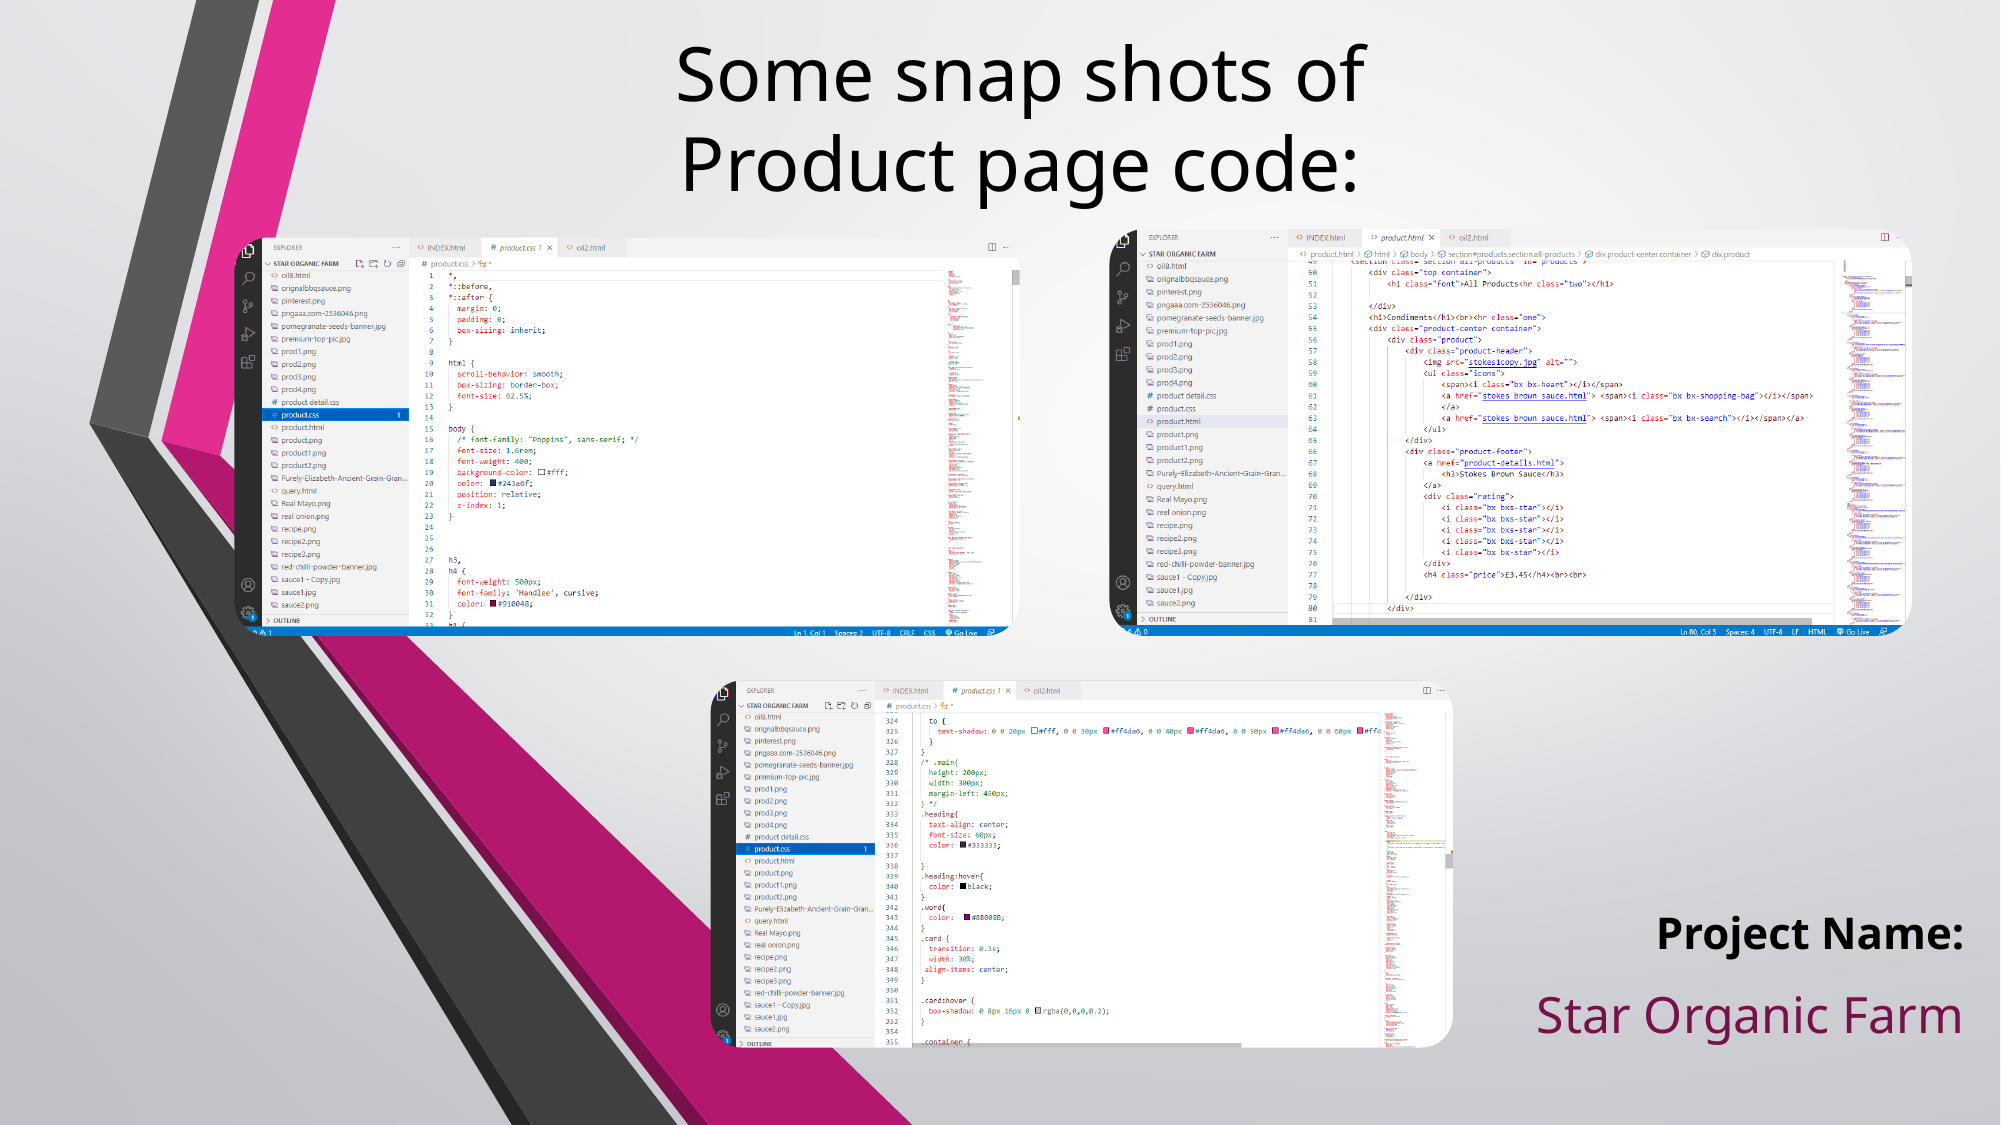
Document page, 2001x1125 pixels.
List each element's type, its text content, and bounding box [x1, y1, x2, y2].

picture [234, 237, 1020, 637]
text_box [505, 251, 1912, 681]
text_box Some snap shots of Product page code: [588, 99, 1453, 214]
subtitle Project Name: Star Organic Farm [1478, 898, 1980, 1065]
picture [1109, 228, 1913, 637]
picture [710, 680, 1454, 1048]
